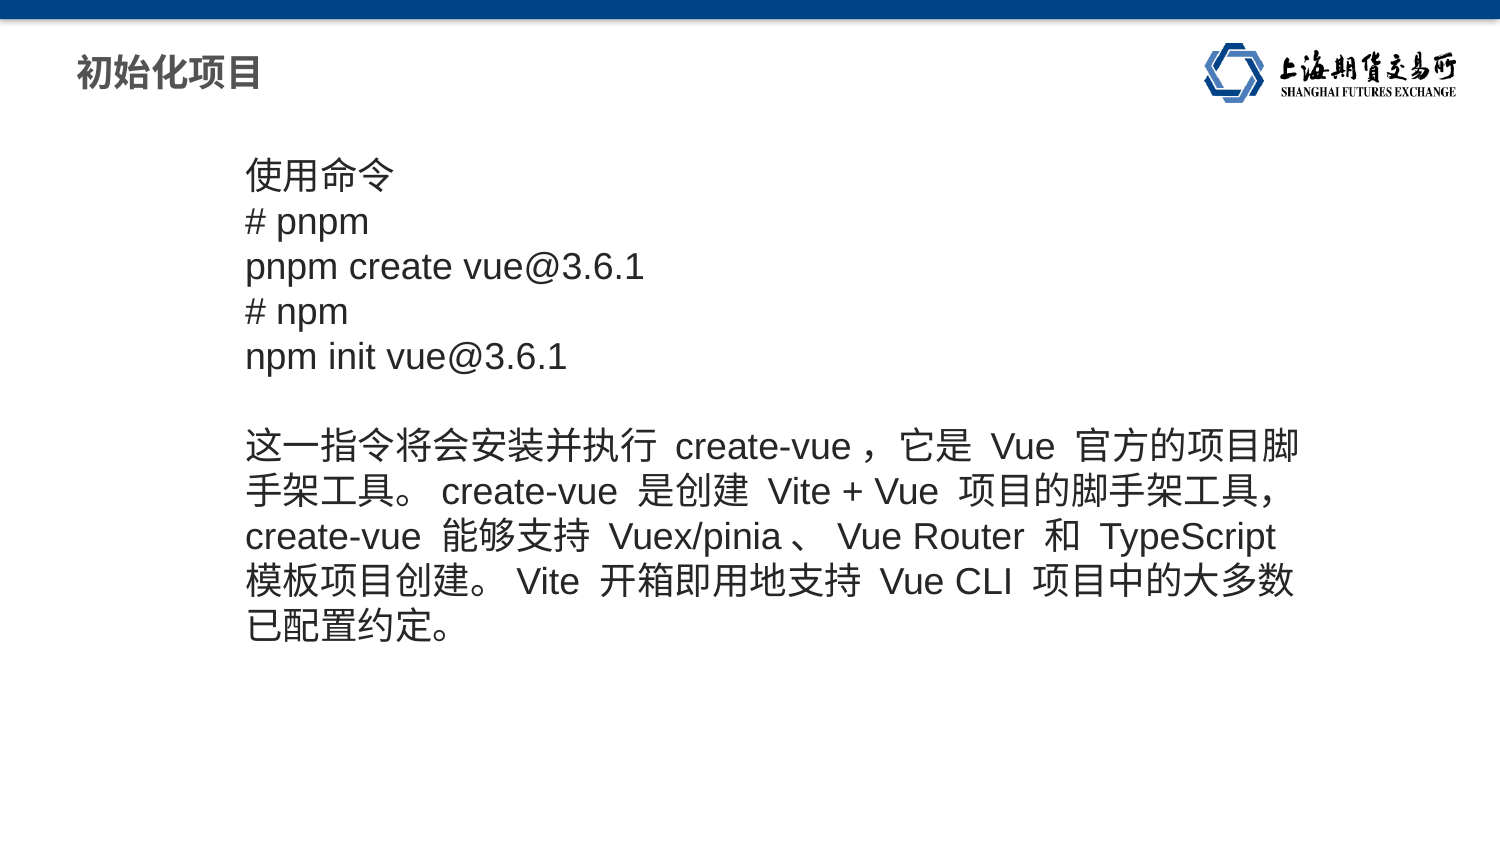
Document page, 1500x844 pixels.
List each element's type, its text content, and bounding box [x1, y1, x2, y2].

text_box 初始化项目 [68, 41, 678, 102]
picture [1203, 42, 1456, 103]
text_box 使用命令 # pnpm pnpm create vue@3.6.1 # npm npm init vue@3.6.1 这一指令将会安装并执行 create-vue，它是 Vue 官方的项目脚手架工具。create-vue 是创建 Vite + Vue 项目的脚手架工具，create-vue 能够支持 Vuex/pinia、Vue Router 和 TypeScript 模板项目创建。Vite 开箱即用地支持 Vue CLI 项目中的大多数已配置约定。 [237, 144, 1312, 655]
text_box [0, 0, 1500, 20]
